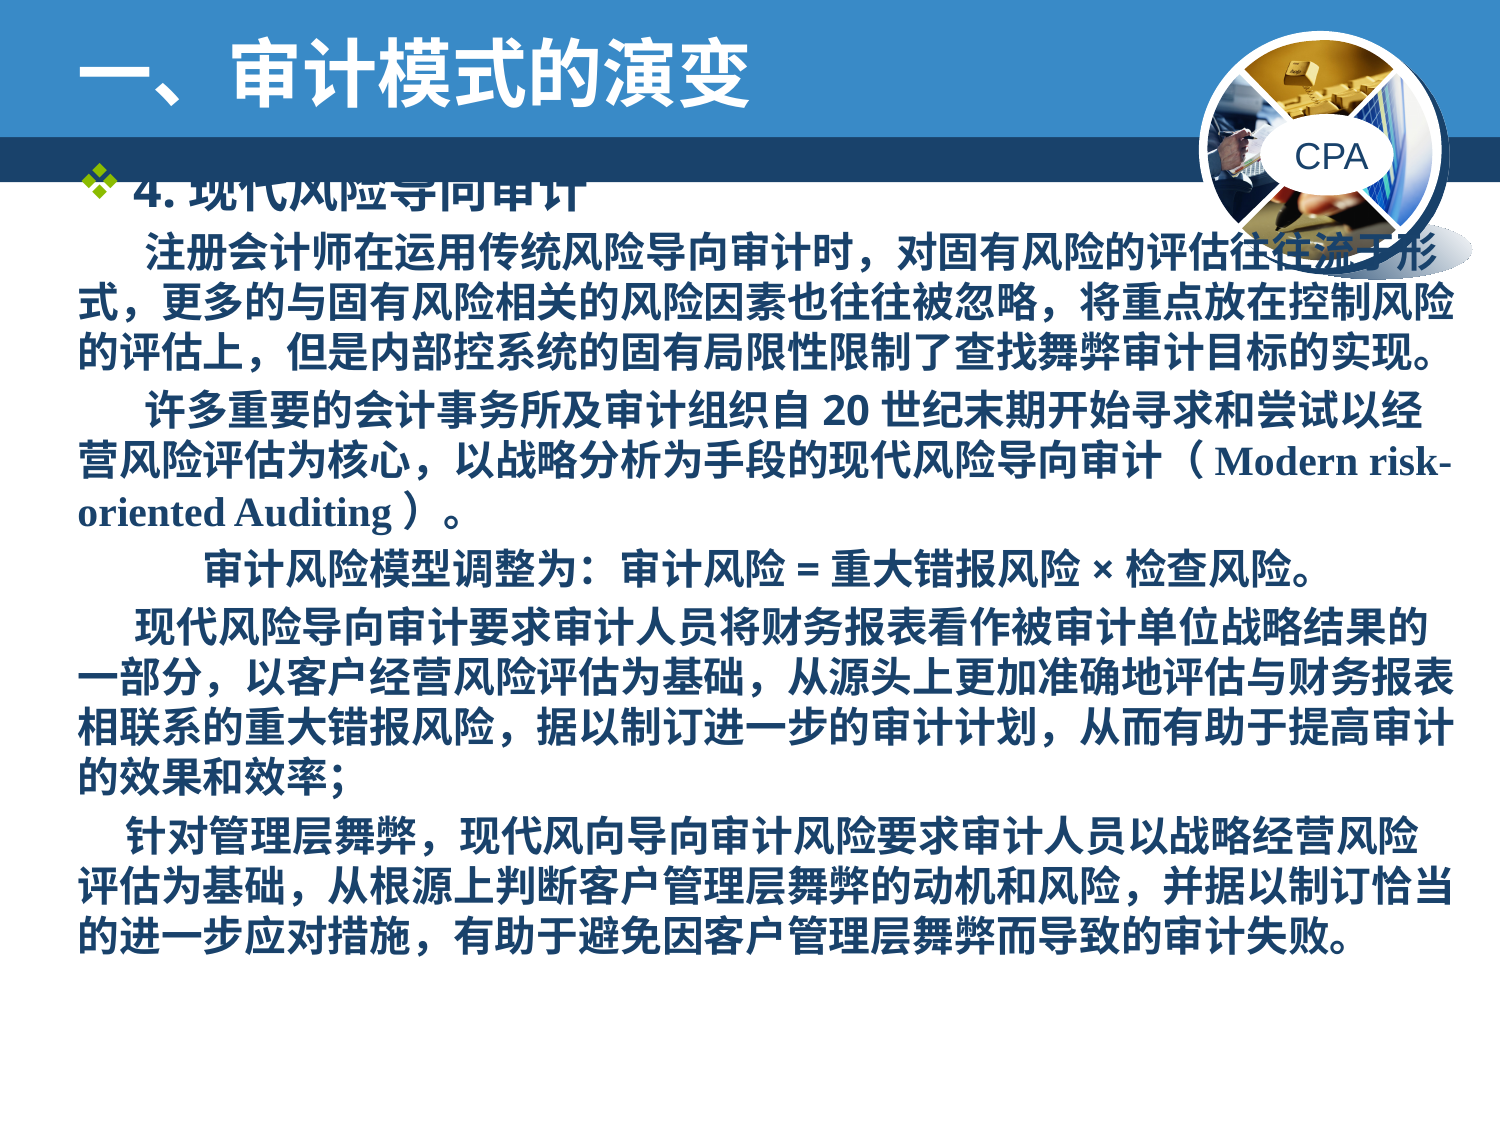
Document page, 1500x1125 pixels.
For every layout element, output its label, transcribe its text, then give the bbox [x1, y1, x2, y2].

title 一、审计模式的演变 [62, 24, 1338, 118]
picture [1338, 41, 1394, 116]
list 4.现代风险导向审计 注册会计师在运用传统风险导向审计时，对固有风险的评估往往流于形式，更多的与固有风险相关的风险因素也往往被忽略，将重点放在控制风险的评估上，但是内部控系统的固有局限性限制了查找舞弊审计目标的实现。 许多重要的会计事务所及审计组织自20世纪末期开始寻求和尝试以经营风险评估为核心，以战略分析为手段的现代风险导向审计（Modern risk-oriented Auditing）。 审计风险模型调整为：审计风险=重大错报风险×检查风险。 现代风险导向审计要求审计人员将财务报表看作被审计单位战略结果的一部分，以客户经营风险评估为基础，从源头上更加准确地评估与财务报表相联系的重大错报风险，据以制订进一步的审计计划，从而有助于提高审计的效果和效率； 针对管理层舞弊，现代风向导向审计风险要求审计人员以战略经营风险评估为基础，从根源上判断客户管理层舞弊的动机和风险，并据以制订恰当的进一步应对措施，有助于避免因客户管理层舞弊而导致的审计失败。 [62, 149, 1474, 1097]
picture [1207, 118, 1287, 149]
picture [1354, 73, 1433, 149]
